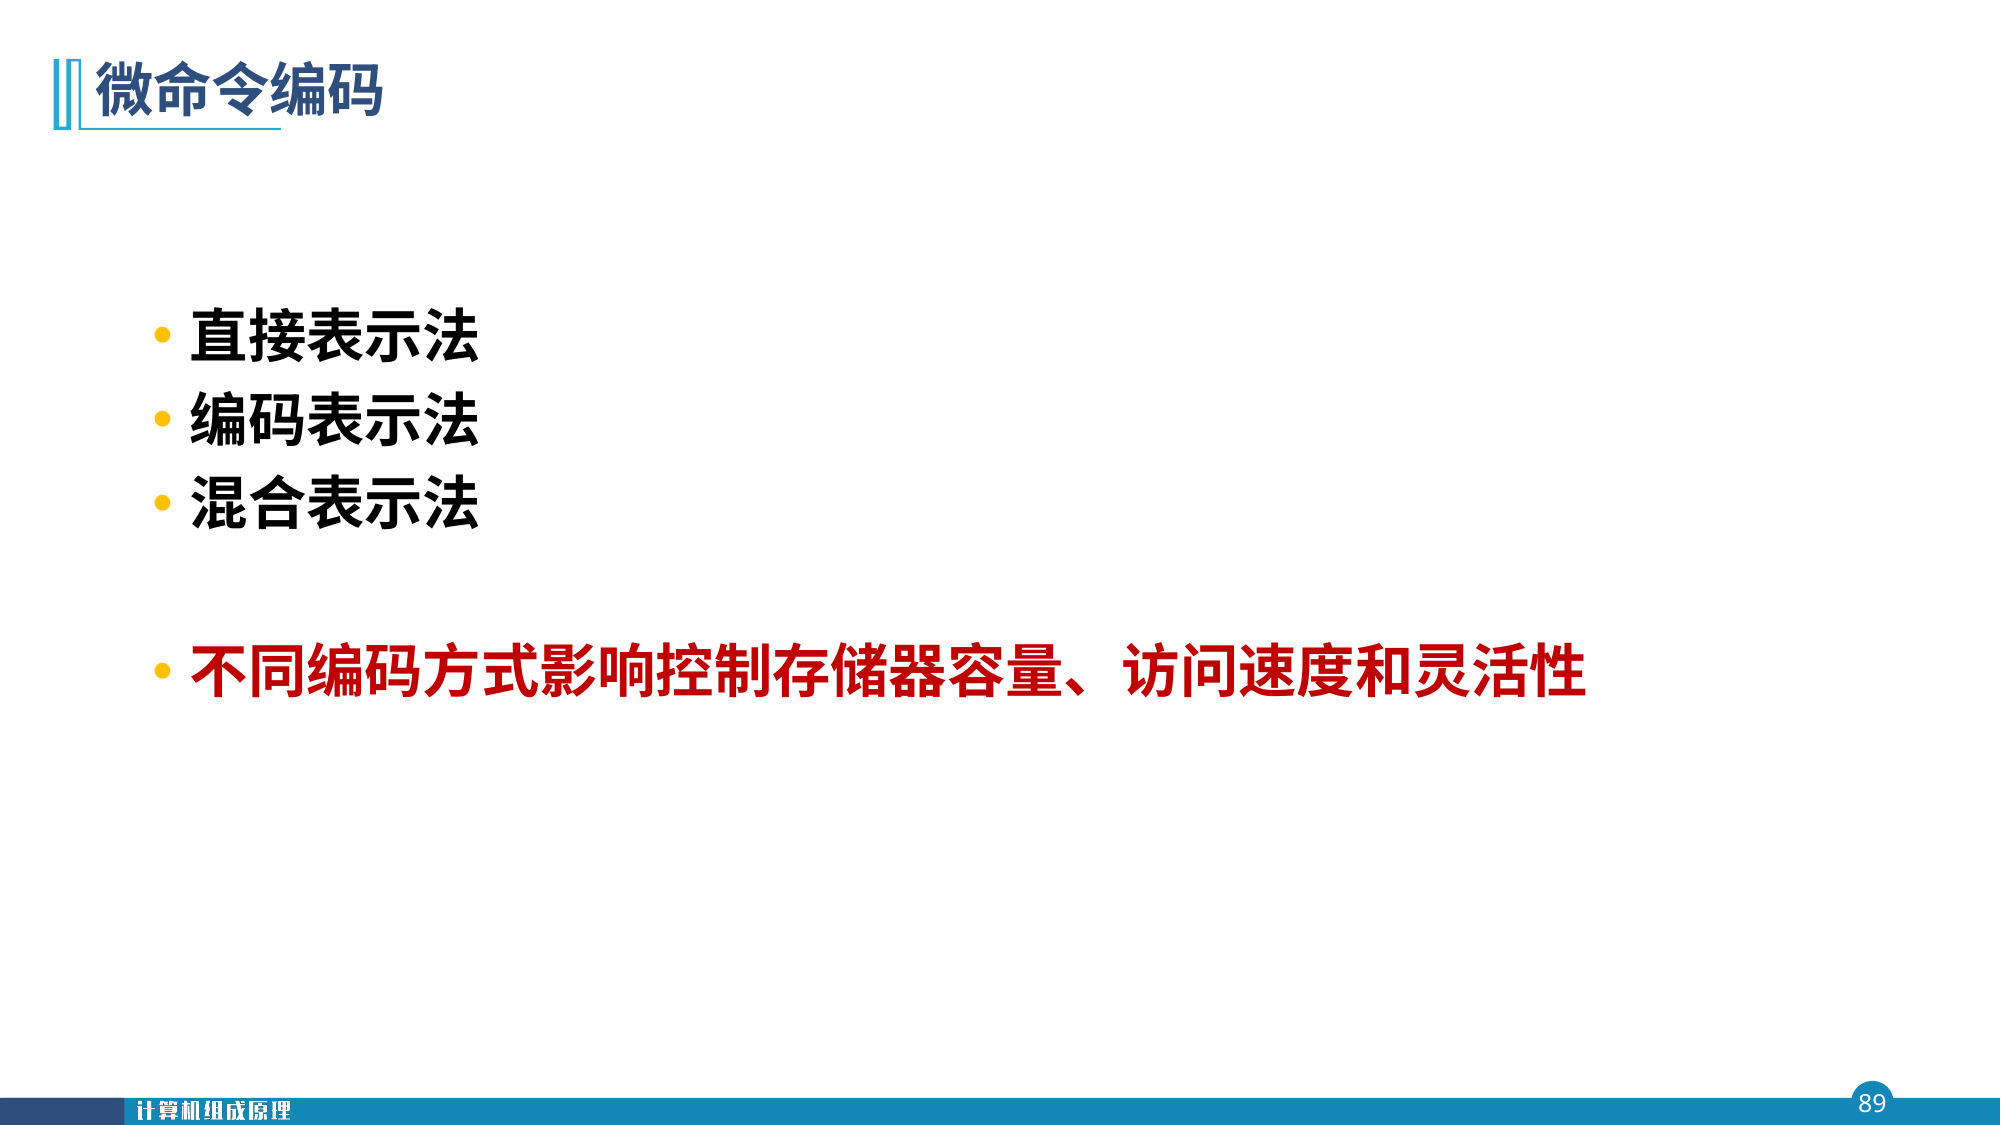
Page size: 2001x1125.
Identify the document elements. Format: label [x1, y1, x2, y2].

title [80, 42, 1805, 144]
list [137, 299, 1863, 1014]
